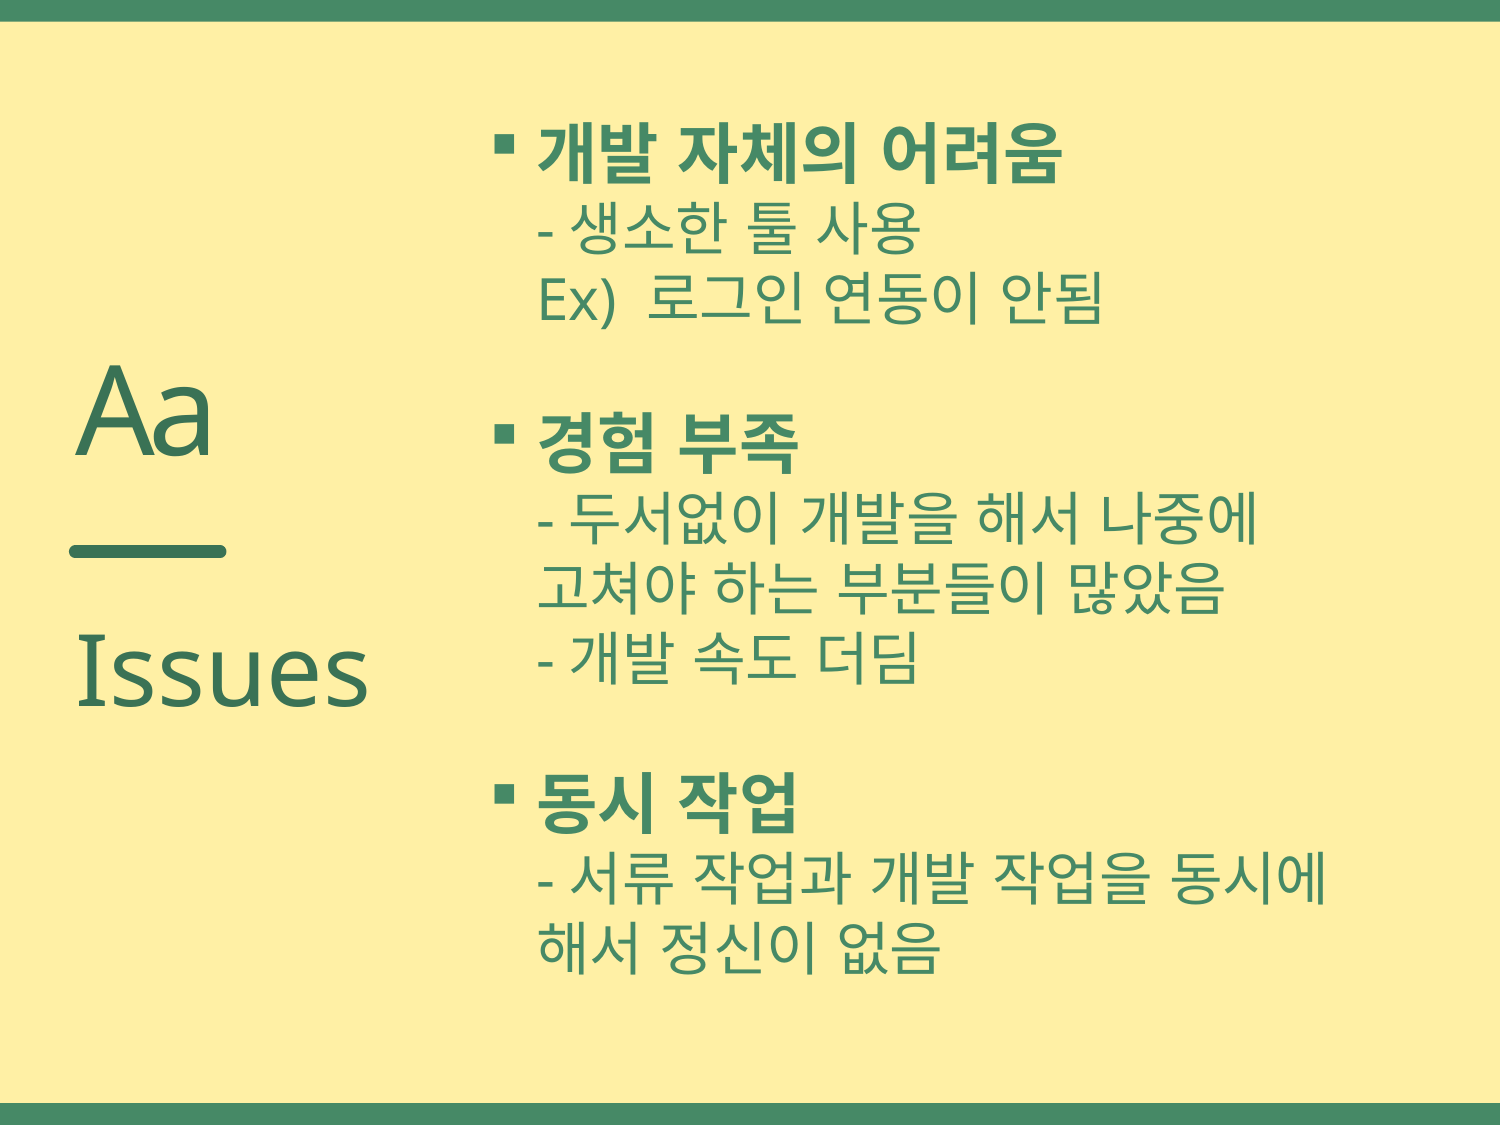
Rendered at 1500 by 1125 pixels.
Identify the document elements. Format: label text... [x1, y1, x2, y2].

text_box Aa [75, 376, 328, 481]
text_box Issues [75, 606, 474, 727]
text_box 개발 자체의 어려움 -생소한 툴 사용 Ex) 로그인 연동이 안됨 경험 부족 -두서없이 개발을 해서 나중에 고쳐야 하는 부분들이 많았음 -개발 속도 더딤 동시 작업 -서류 작업과 개발 작업을 동시에 해서 정신이 없음 [474, 104, 1405, 990]
